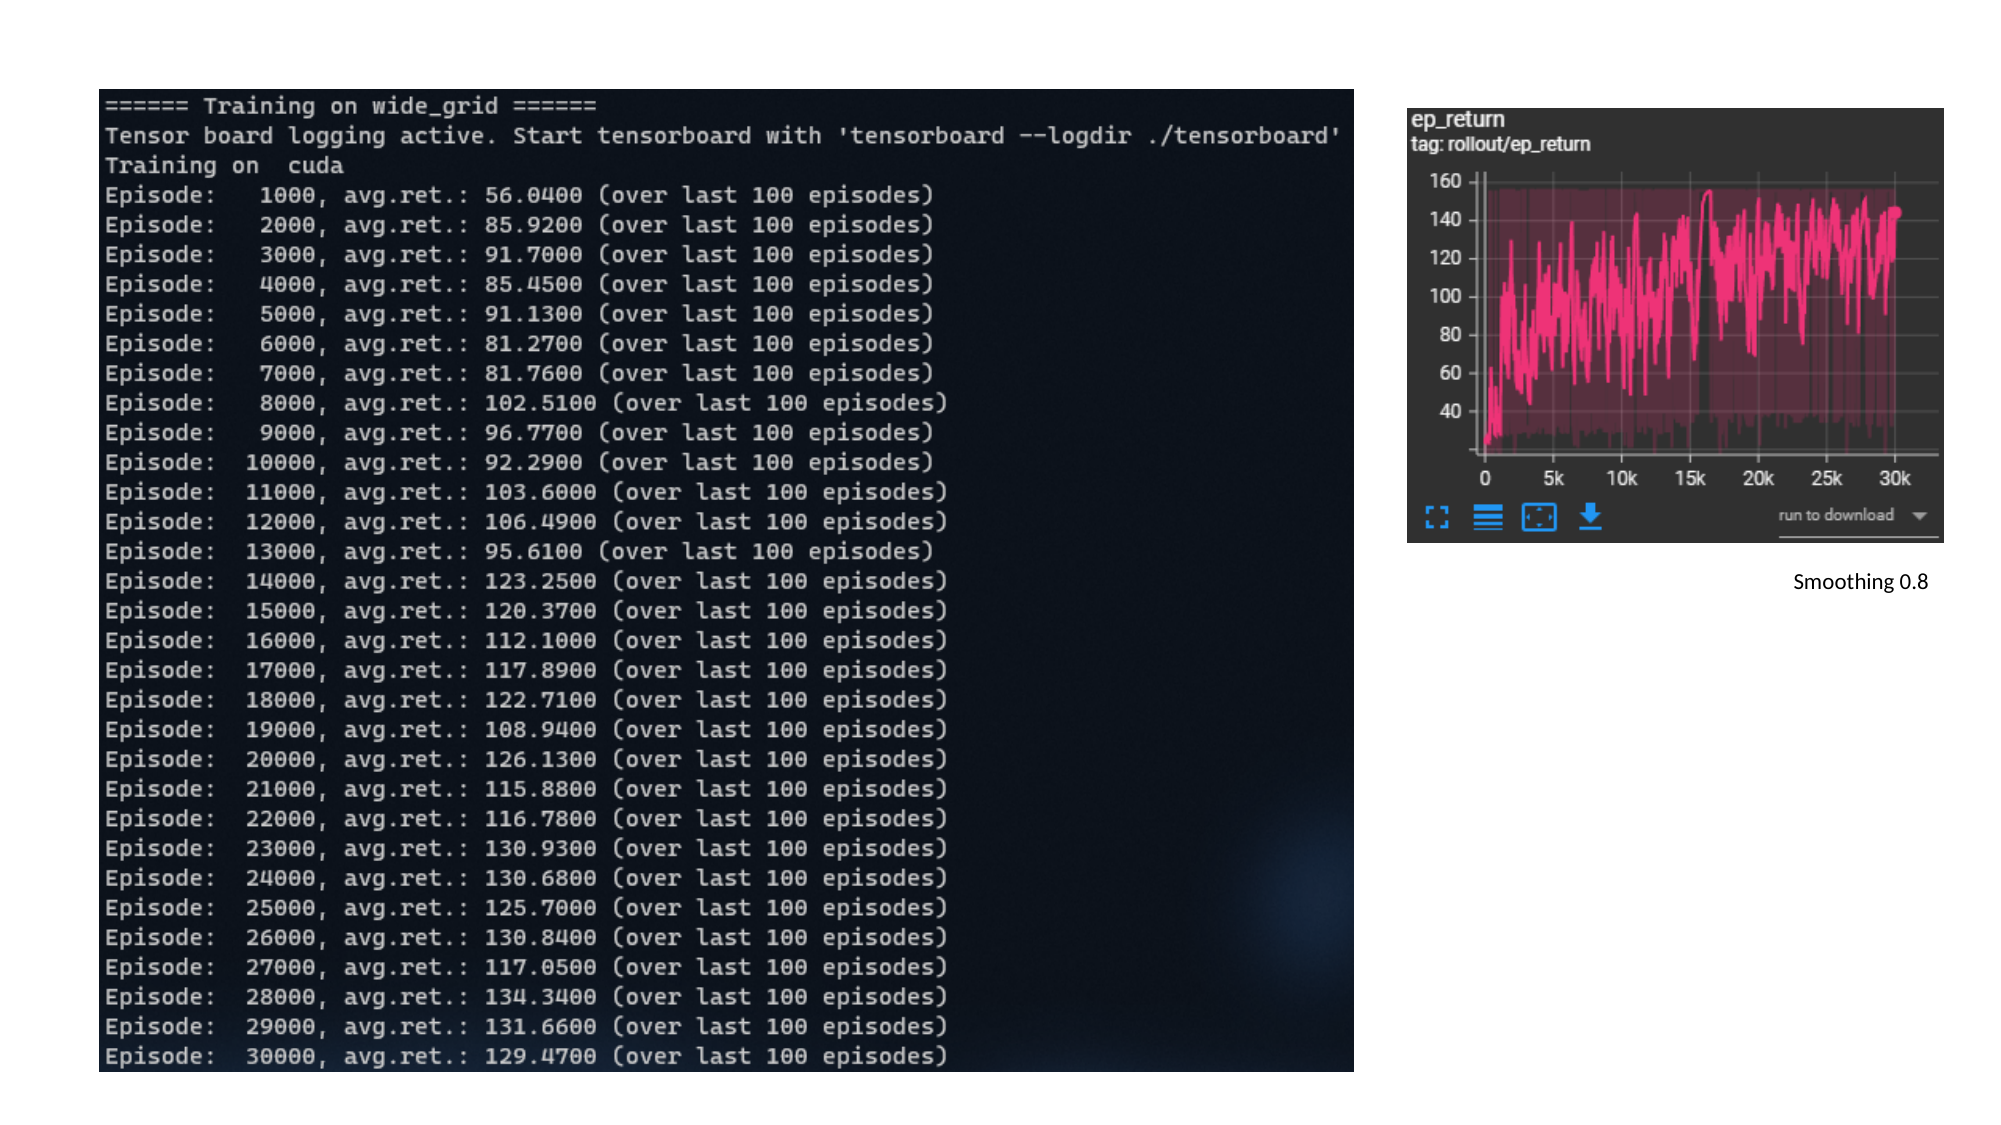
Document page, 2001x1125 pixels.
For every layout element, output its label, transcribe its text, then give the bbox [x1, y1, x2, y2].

picture [99, 89, 1354, 1072]
picture [1407, 108, 1944, 543]
text_box Smoothing 0.8 [1410, 559, 1944, 602]
